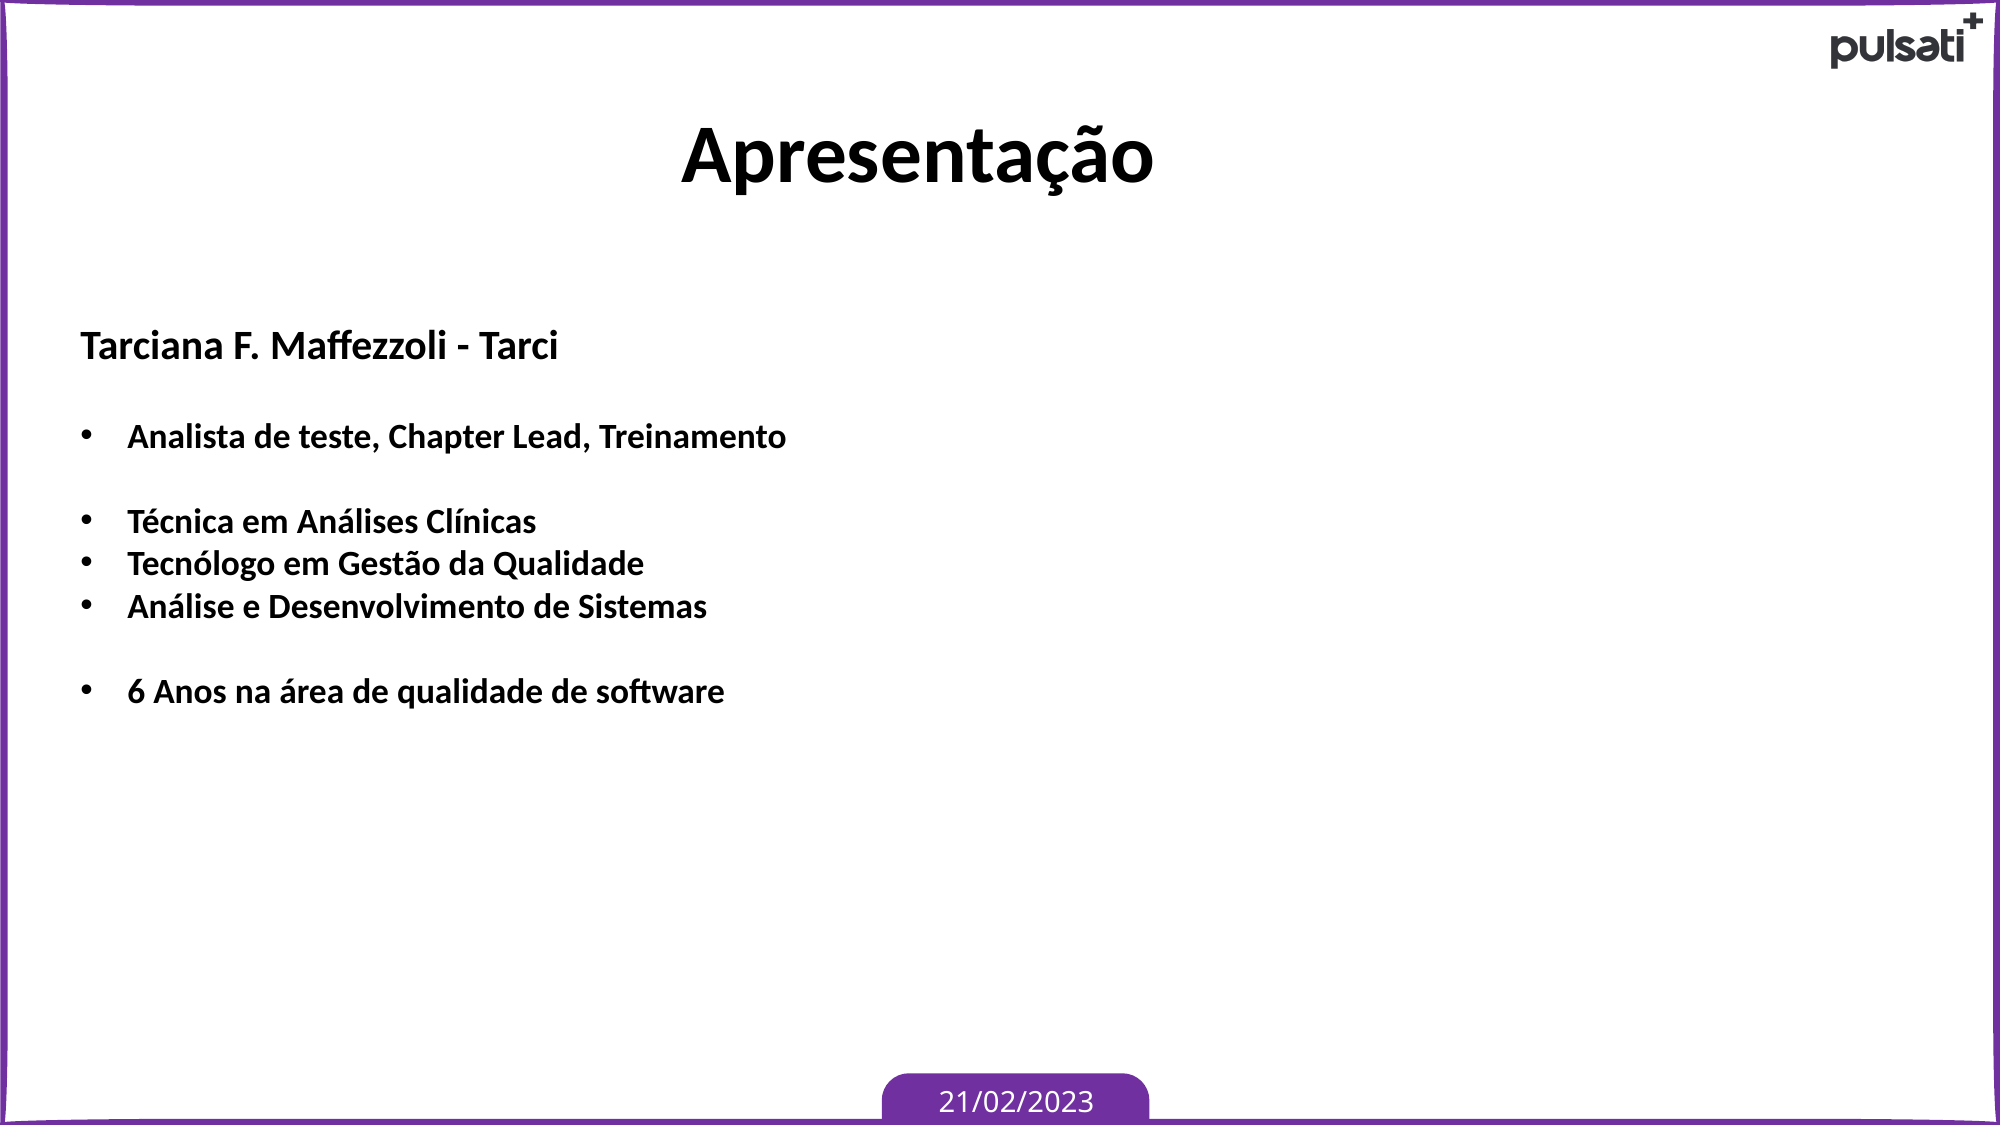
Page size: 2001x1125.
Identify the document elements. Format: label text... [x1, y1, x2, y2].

text_box [0, 1117, 2000, 1125]
text_box [0, 0, 9, 1121]
text_box [895, 1072, 1137, 1076]
text_box 21/02/2023 [851, 1076, 1159, 1117]
text_box [1992, 0, 2000, 1121]
text_box Apresentação [346, 91, 1490, 207]
text_box [5, 0, 1995, 7]
text_box Tarciana F. Maffezzoli - Tarci Analista de teste, Chapter Lead, Treinamento Técnica em Análises Clínicas Tecnólogo em Gestão da Qualidade Análise e Desenvolvimento de Sistemas 6 Anos na área de qualidade de software [65, 310, 892, 718]
picture [1828, 10, 1986, 71]
